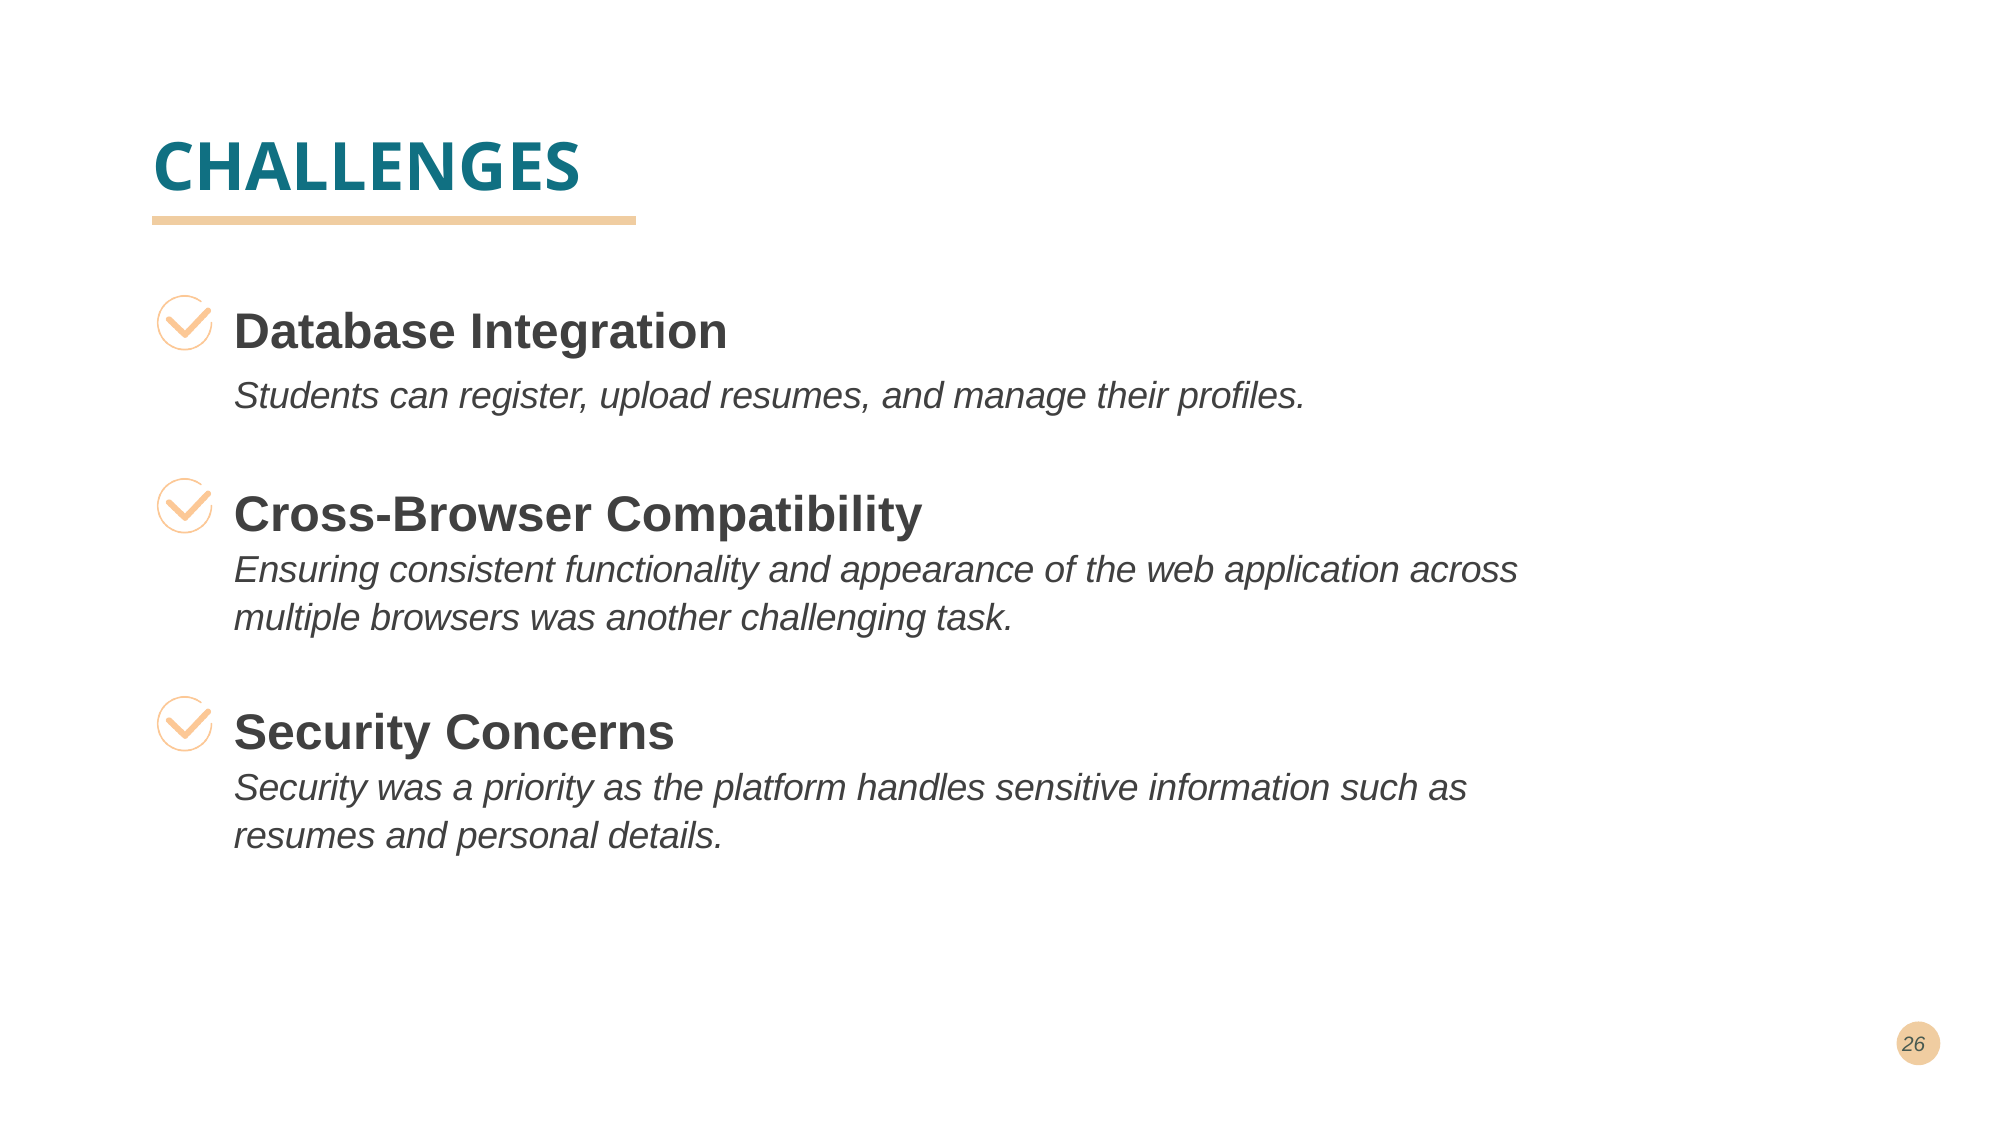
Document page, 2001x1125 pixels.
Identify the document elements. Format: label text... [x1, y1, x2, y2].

text_box Cross-Browser Compatibility Ensuring consistent functionality and appearance of the web application across multiple browsers was another challenging task. [219, 461, 1587, 608]
text_box Security Concerns Security was a priority as the platform handles sensitive information such as resumes and personal details. [219, 680, 1587, 826]
title CHALLENGES [137, 59, 1863, 278]
picture [137, 458, 232, 553]
slide_number 26 [1881, 1012, 1940, 1073]
picture [137, 275, 232, 370]
text_box Database Integration Students can register, upload resumes, and manage their profiles. [219, 279, 1587, 425]
picture [137, 676, 232, 771]
